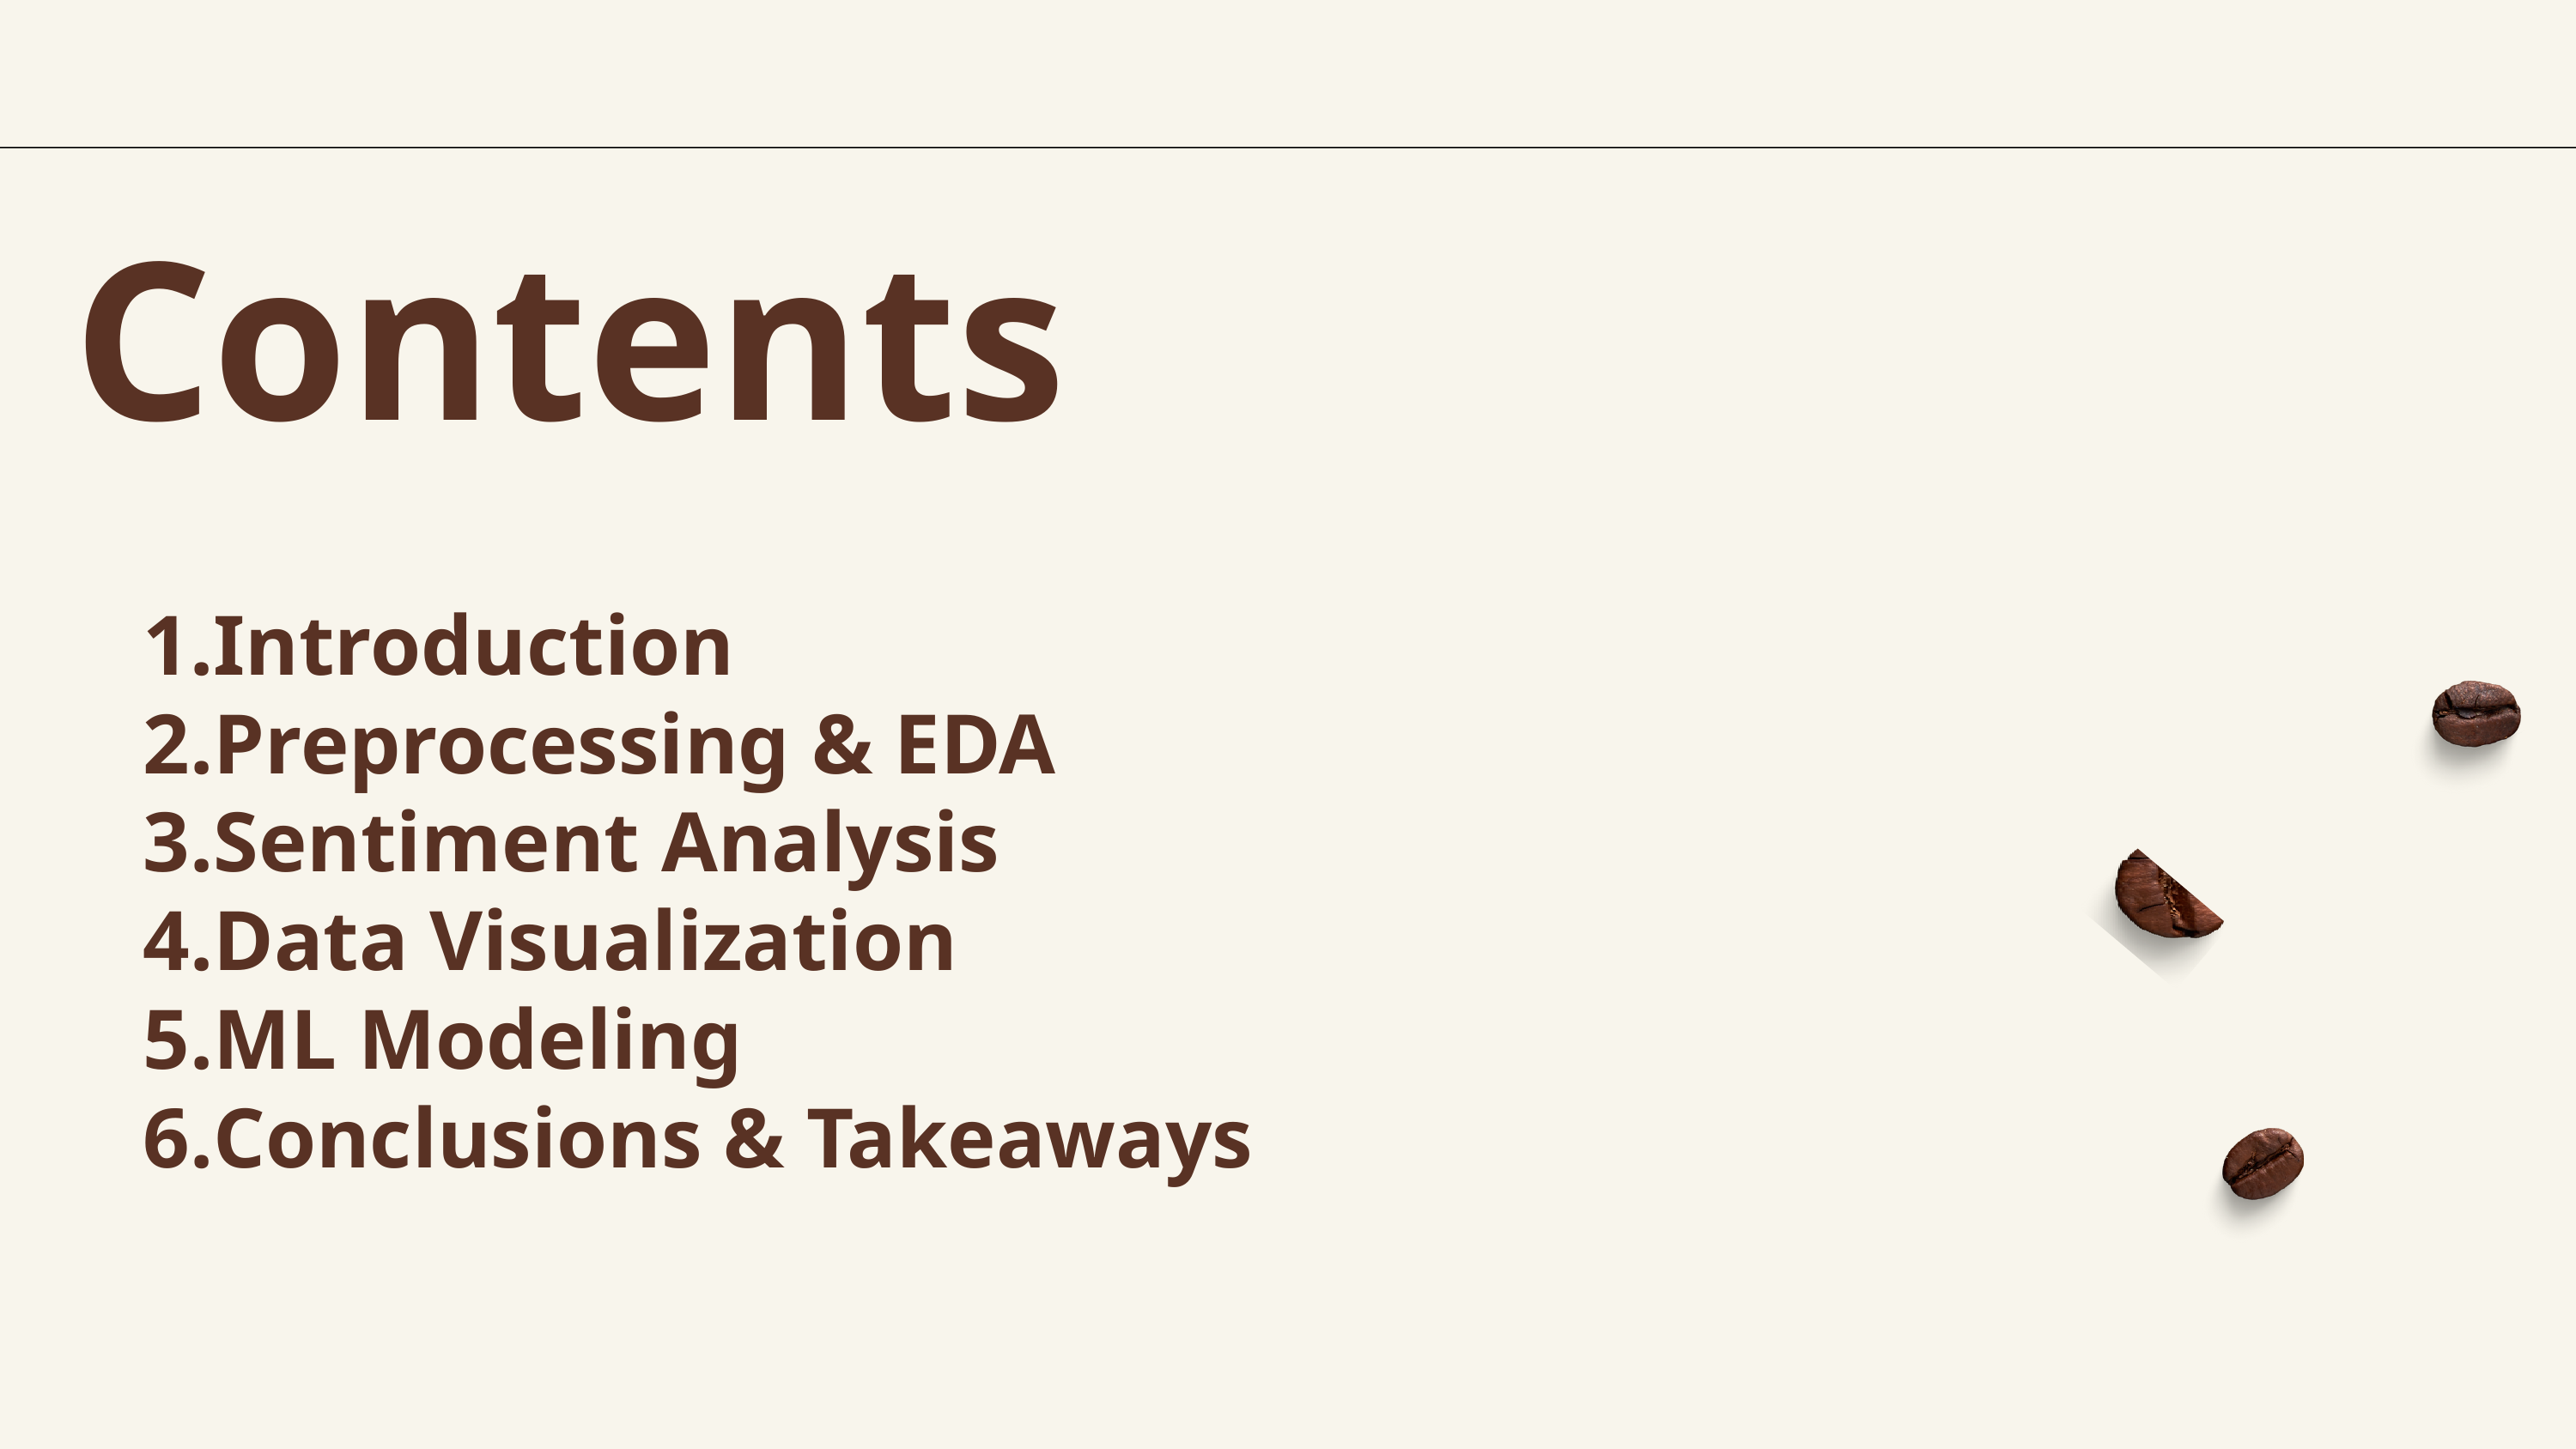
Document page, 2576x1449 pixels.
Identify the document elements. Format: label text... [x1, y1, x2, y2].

text_box [2074, 840, 2230, 991]
text_box [2409, 680, 2527, 795]
text_box Contents [73, 157, 1085, 465]
text_box Introduction Preprocessing & EDA Sentiment Analysis Data Visualization ML Modeling Conclusions & Takeaways [73, 592, 1893, 1185]
text_box [2201, 1127, 2305, 1245]
